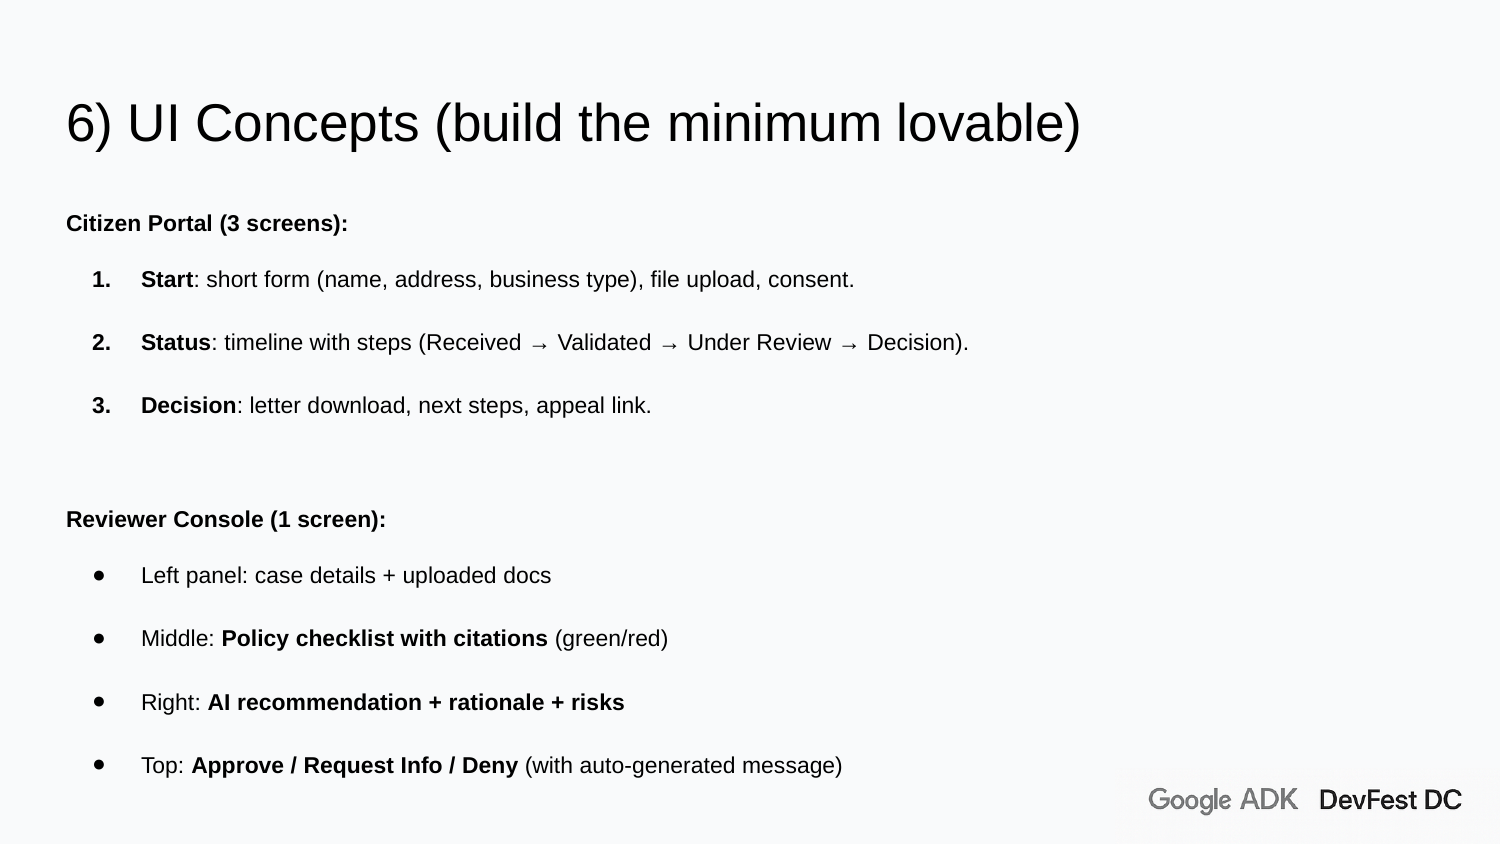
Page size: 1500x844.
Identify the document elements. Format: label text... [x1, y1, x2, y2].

list Citizen Portal (3 screens): Start: short form (name, address, business type), file upload, consent. Status: timeline with steps (Received → Validated → Under Review → Decision). Decision: letter download, next steps, appeal link. Reviewer Console (1 screen): Left panel: case details + uploaded docs Middle: Policy checklist with citations (green/red) Right: AI recommendation + rationale + risks Top: Approve / Request Info / Deny (with auto-generated message) [51, 189, 1449, 794]
picture [1114, 767, 1500, 844]
title 6) UI Concepts (build the minimum lovable) [51, 72, 1449, 167]
